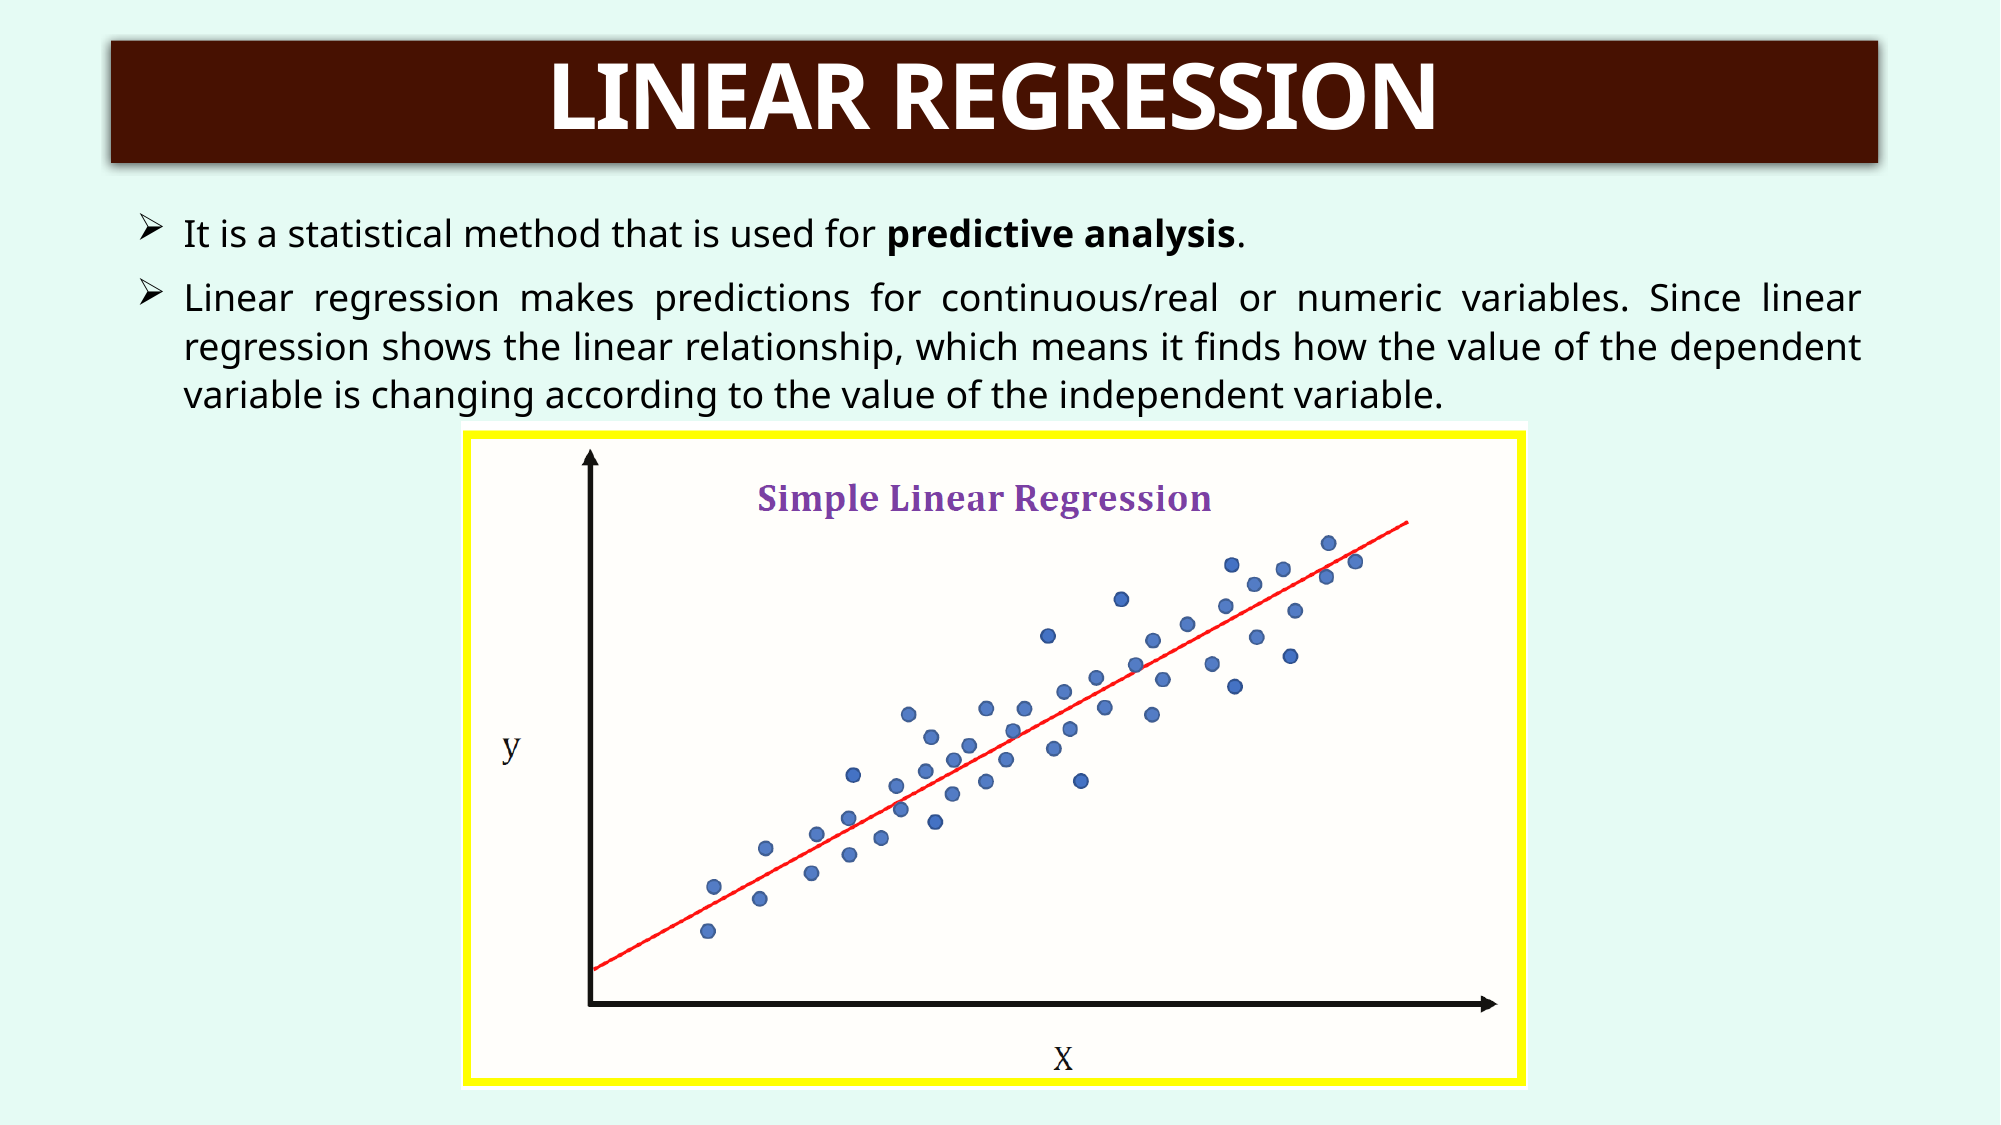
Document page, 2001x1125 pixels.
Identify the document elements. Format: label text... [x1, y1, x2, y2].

text_box It is a statistical method that is used for predictive analysis. Linear regression makes predictions for continuous/real or numeric variables. Since linear regression shows the linear relationship, which means it finds how the value of the dependent variable is changing according to the value of the independent variable. [121, 199, 1879, 423]
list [461, 421, 1528, 1090]
title LINEAR REGRESSION [111, 40, 1879, 163]
